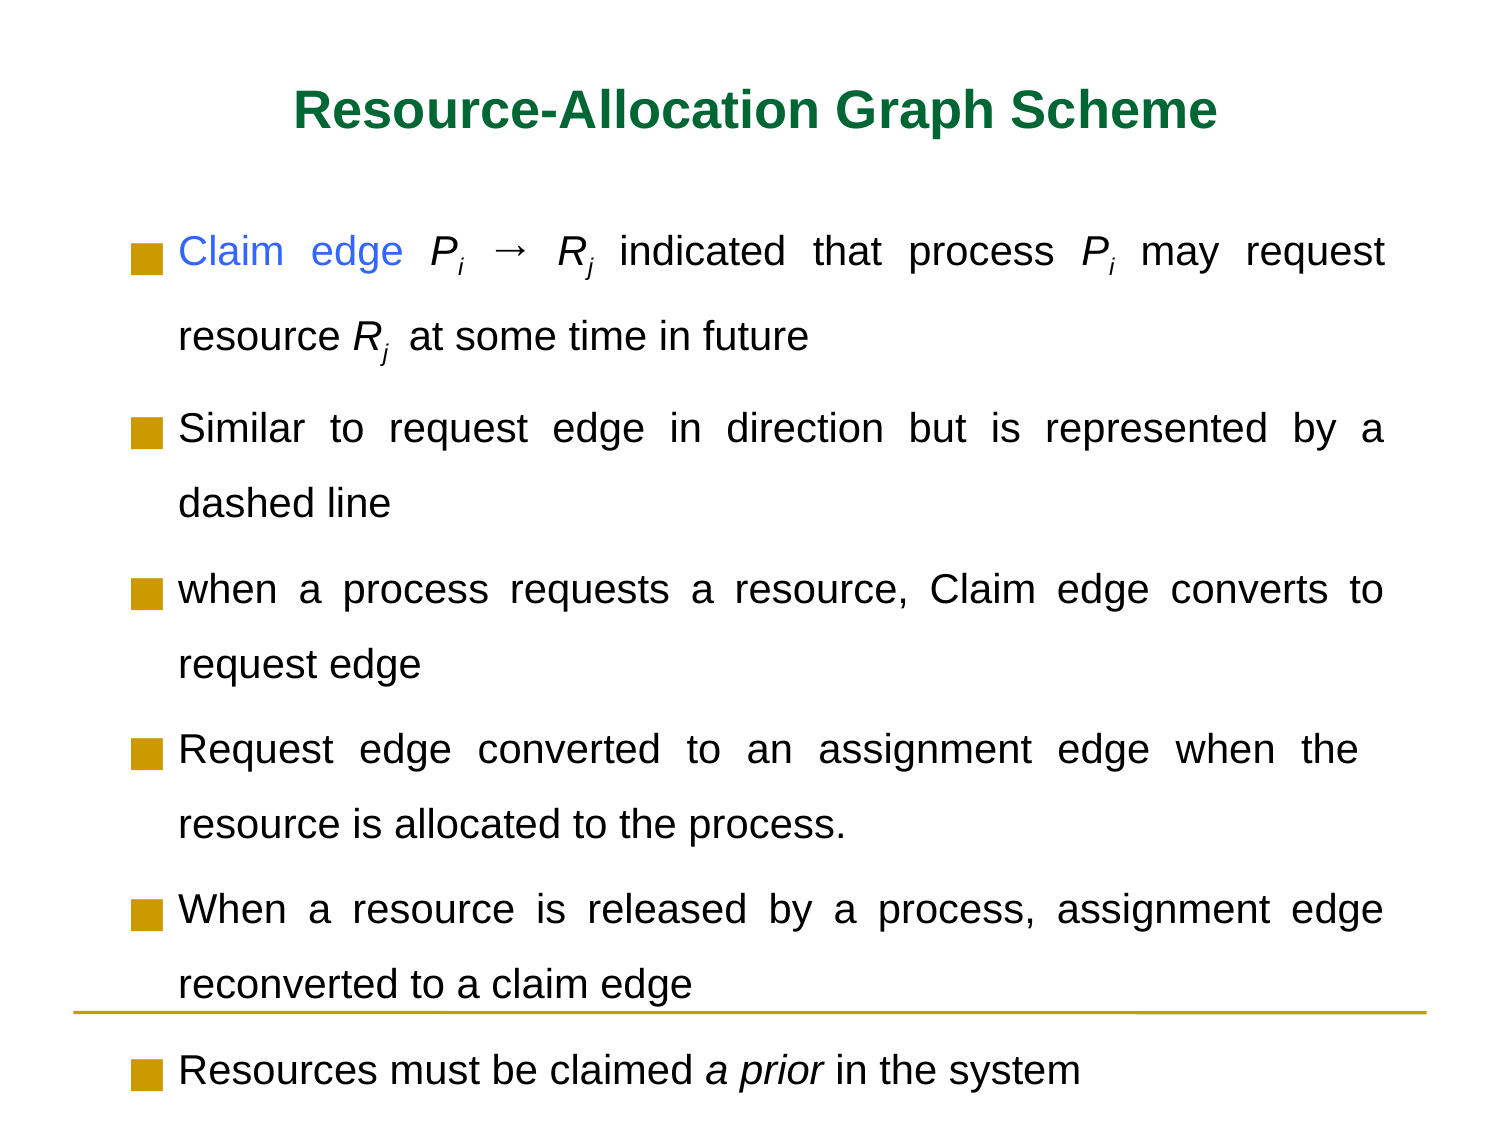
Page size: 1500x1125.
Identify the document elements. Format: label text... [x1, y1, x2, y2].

text_box Resource-Allocation Graph Scheme [81, 54, 1432, 147]
text_box Claim edge Pi → Rj indicated that process Pi may request resource Rj at some time in future Similar to request edge in direction but is represented by a dashed line when a process requests a resource, Claim edge converts to request edge Request edge converted to an assignment edge when the resource is allocated to the process. When a resource is released by a process, assignment edge reconverted to a claim edge Resources must be claimed a prior in the system [112, 187, 1400, 1075]
